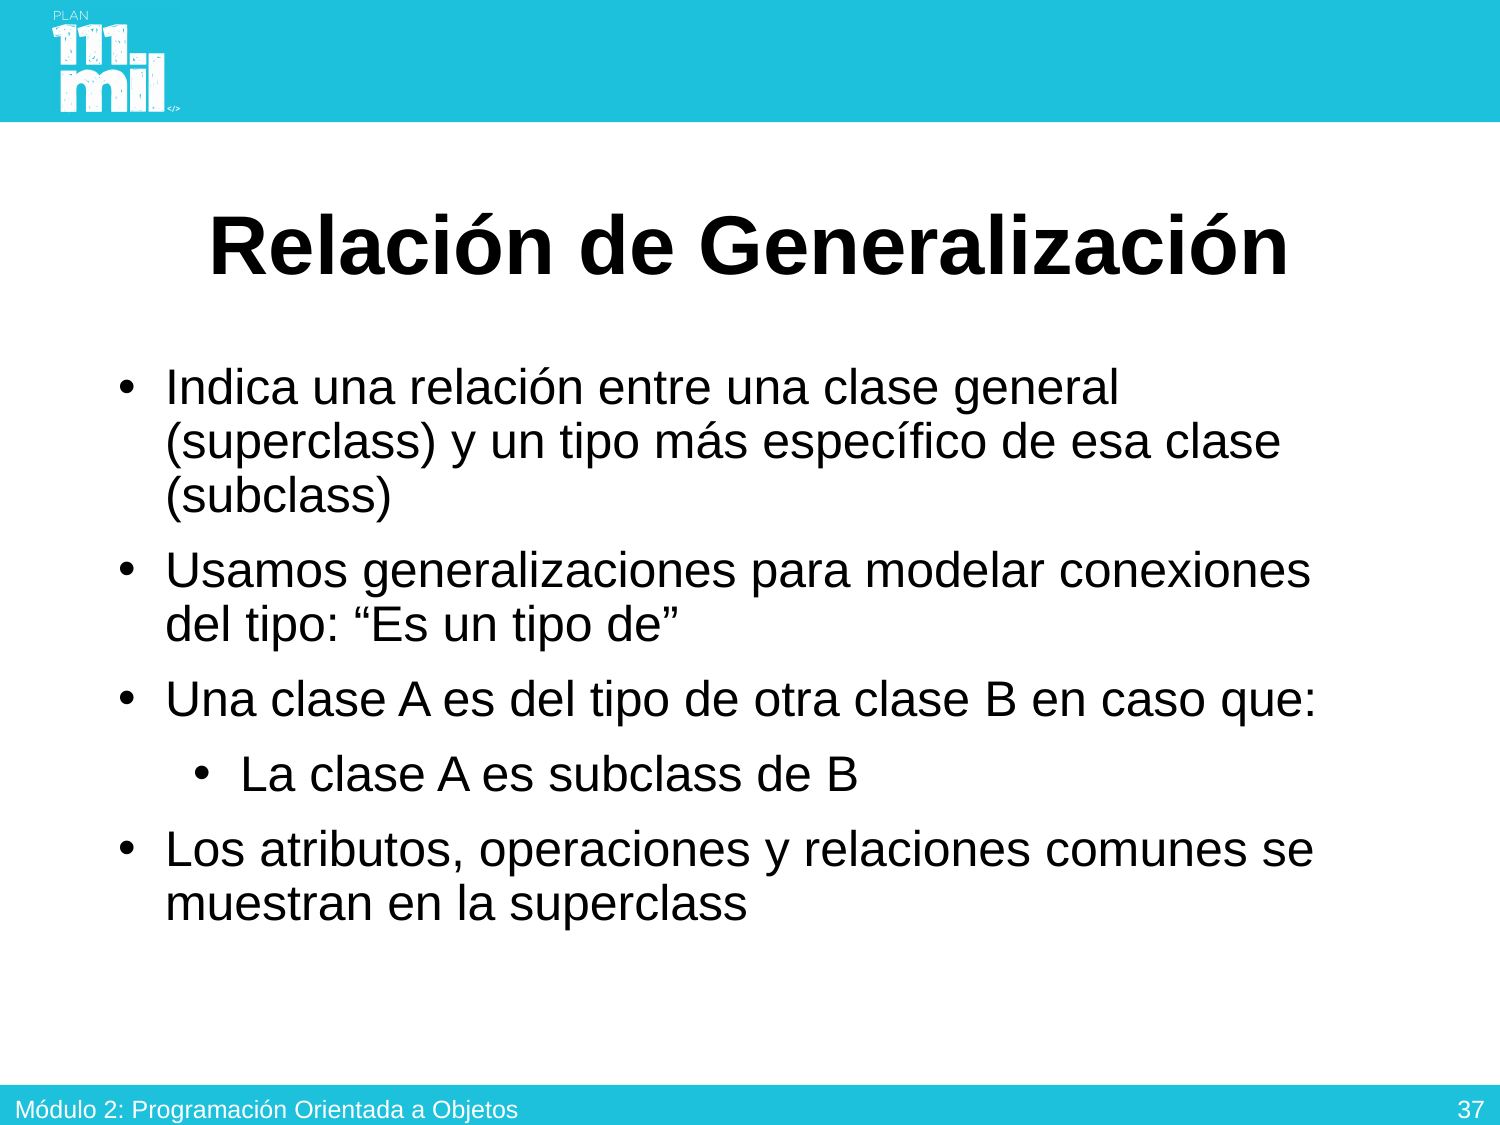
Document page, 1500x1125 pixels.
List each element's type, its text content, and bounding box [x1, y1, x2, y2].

slide_number 36 [1162, 1078, 1500, 1125]
list Indica una relación entre una clase general (superclass) y un tipo más específico de esa clase (subclass) Usamos generalizaciones para modelar conexiones del tipo: “Es un tipo de” Una clase A es del tipo de otra clase B en caso que: La clase A es subclass de B Los atributos, operaciones y relaciones comunes se muestran en la superclass [103, 354, 1397, 1069]
footer Módulo 2: Programación Orientada a Objetos [0, 1078, 606, 1125]
title Relación de Generalización [103, 147, 1397, 348]
